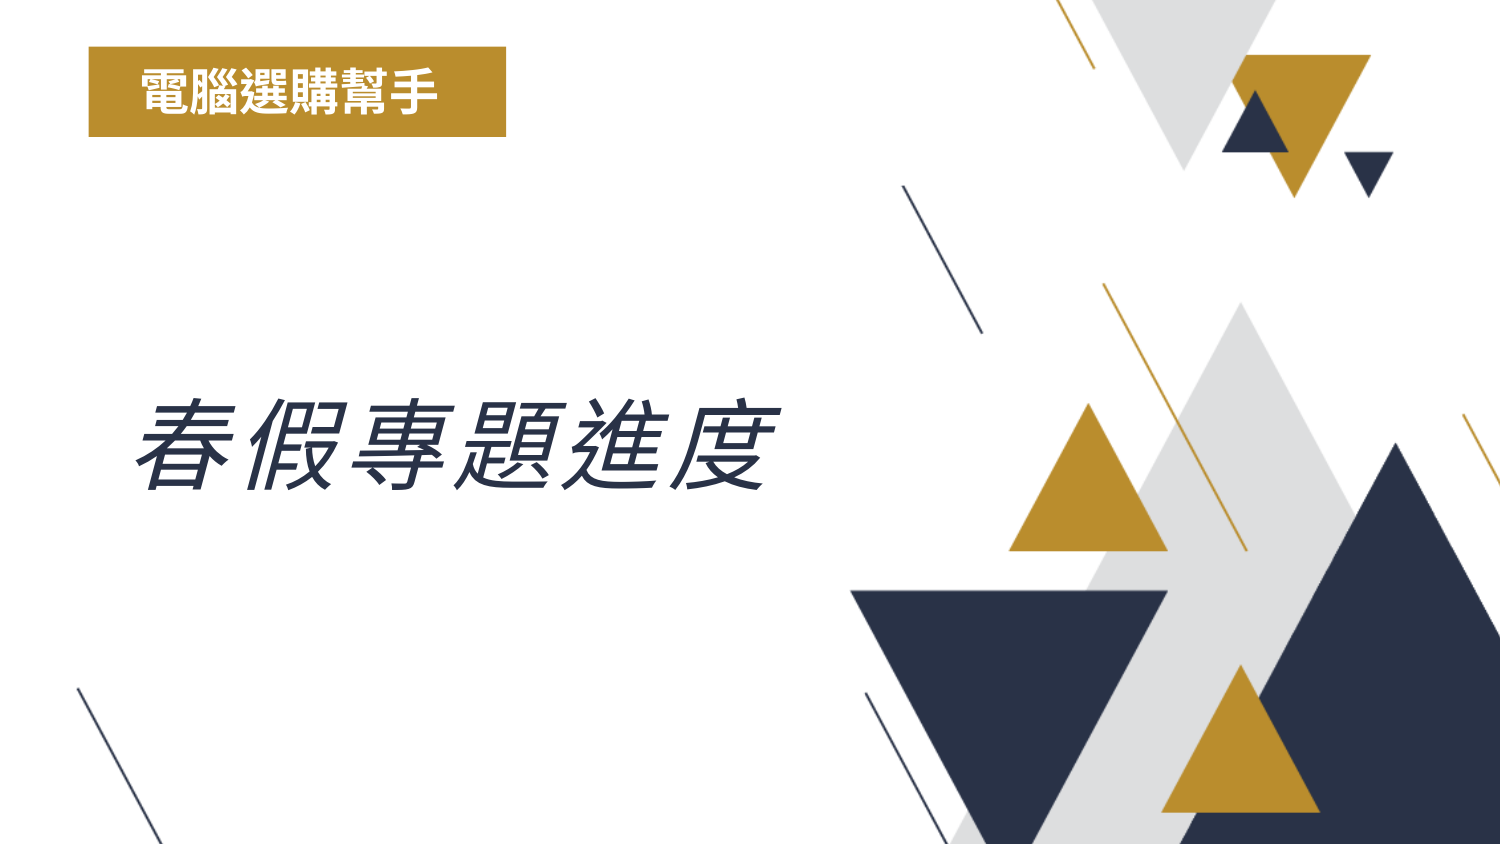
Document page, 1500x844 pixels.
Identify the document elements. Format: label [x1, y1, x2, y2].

text_box [88, 46, 603, 137]
picture [0, 0, 1500, 844]
